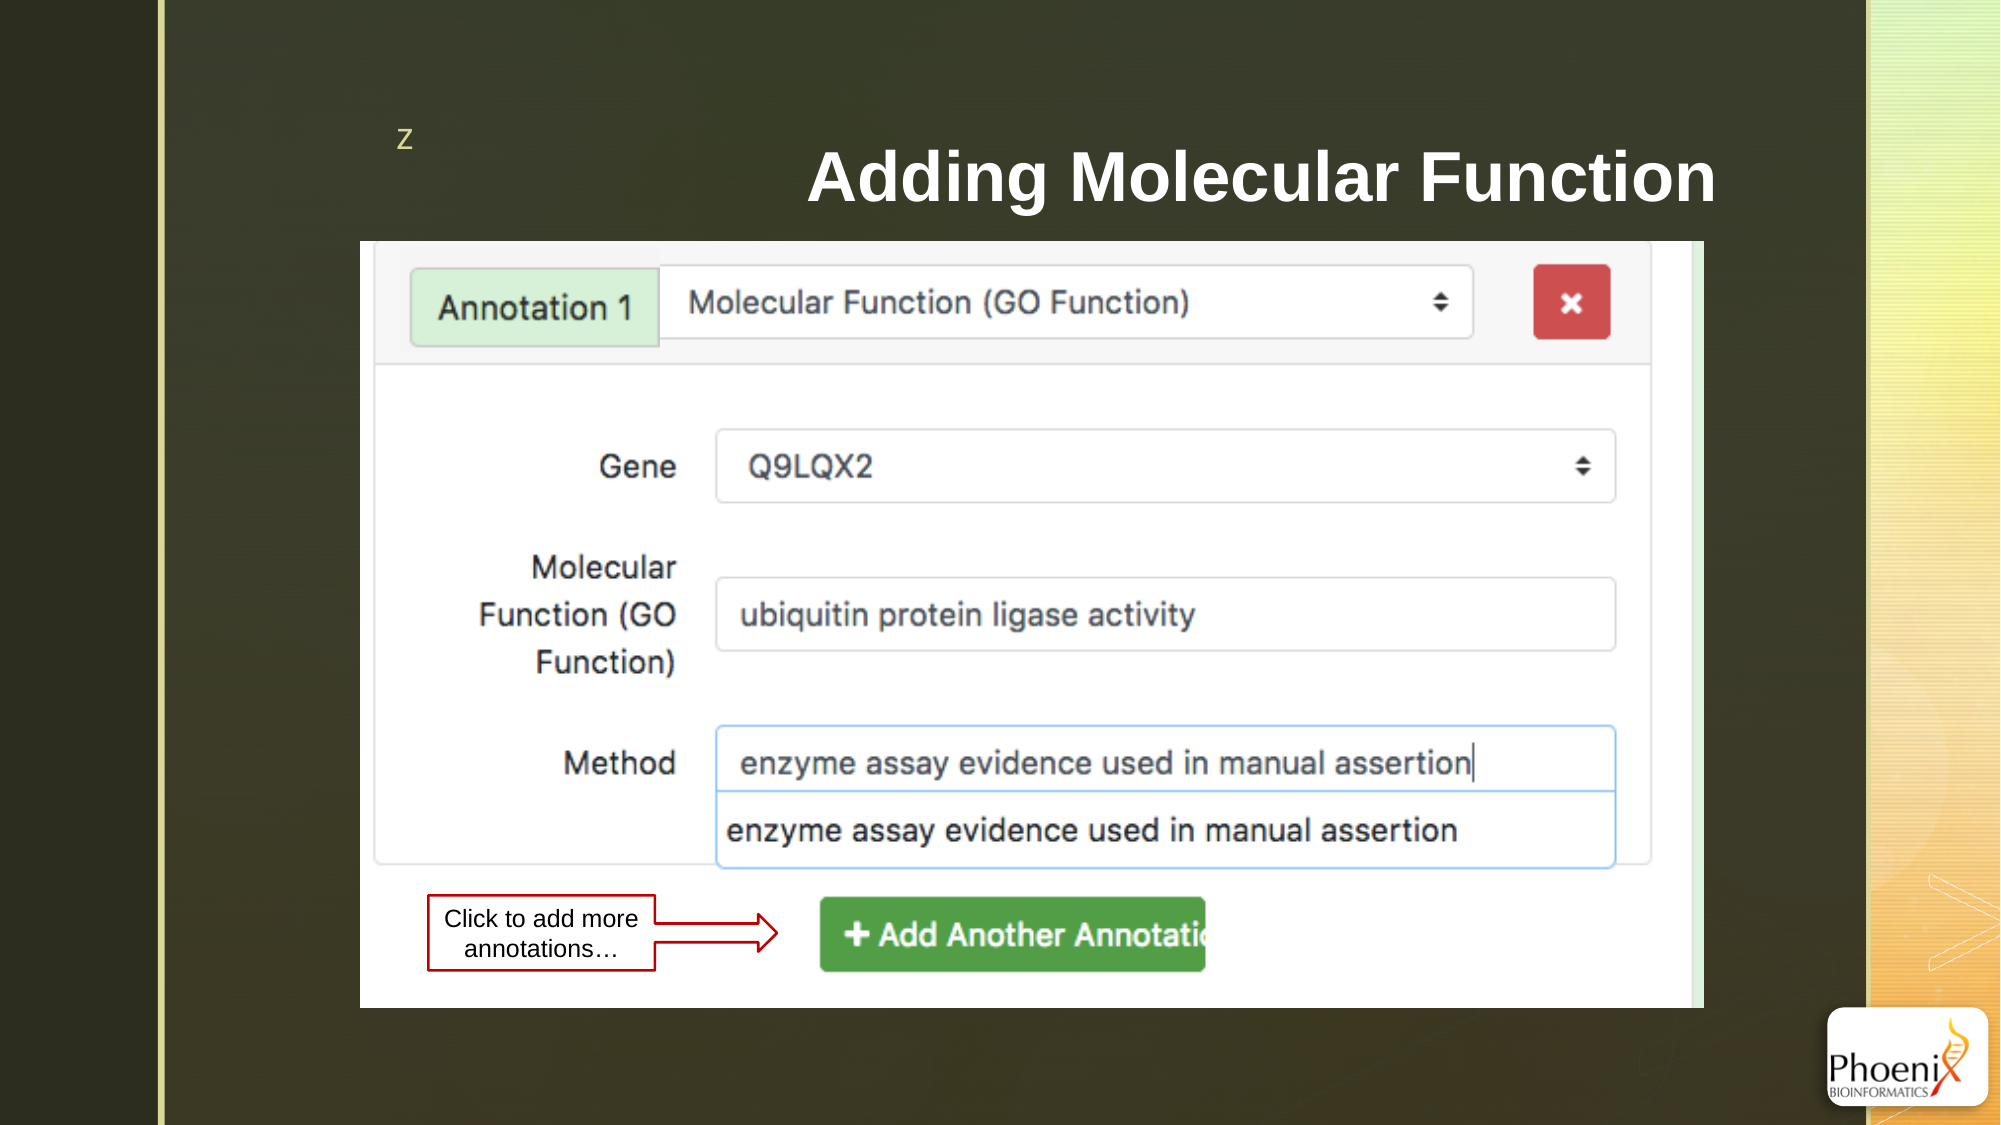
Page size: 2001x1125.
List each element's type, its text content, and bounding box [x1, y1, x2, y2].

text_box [359, 240, 1704, 1008]
picture [1827, 0, 2001, 1125]
title Adding Molecular Function [428, 132, 1734, 310]
